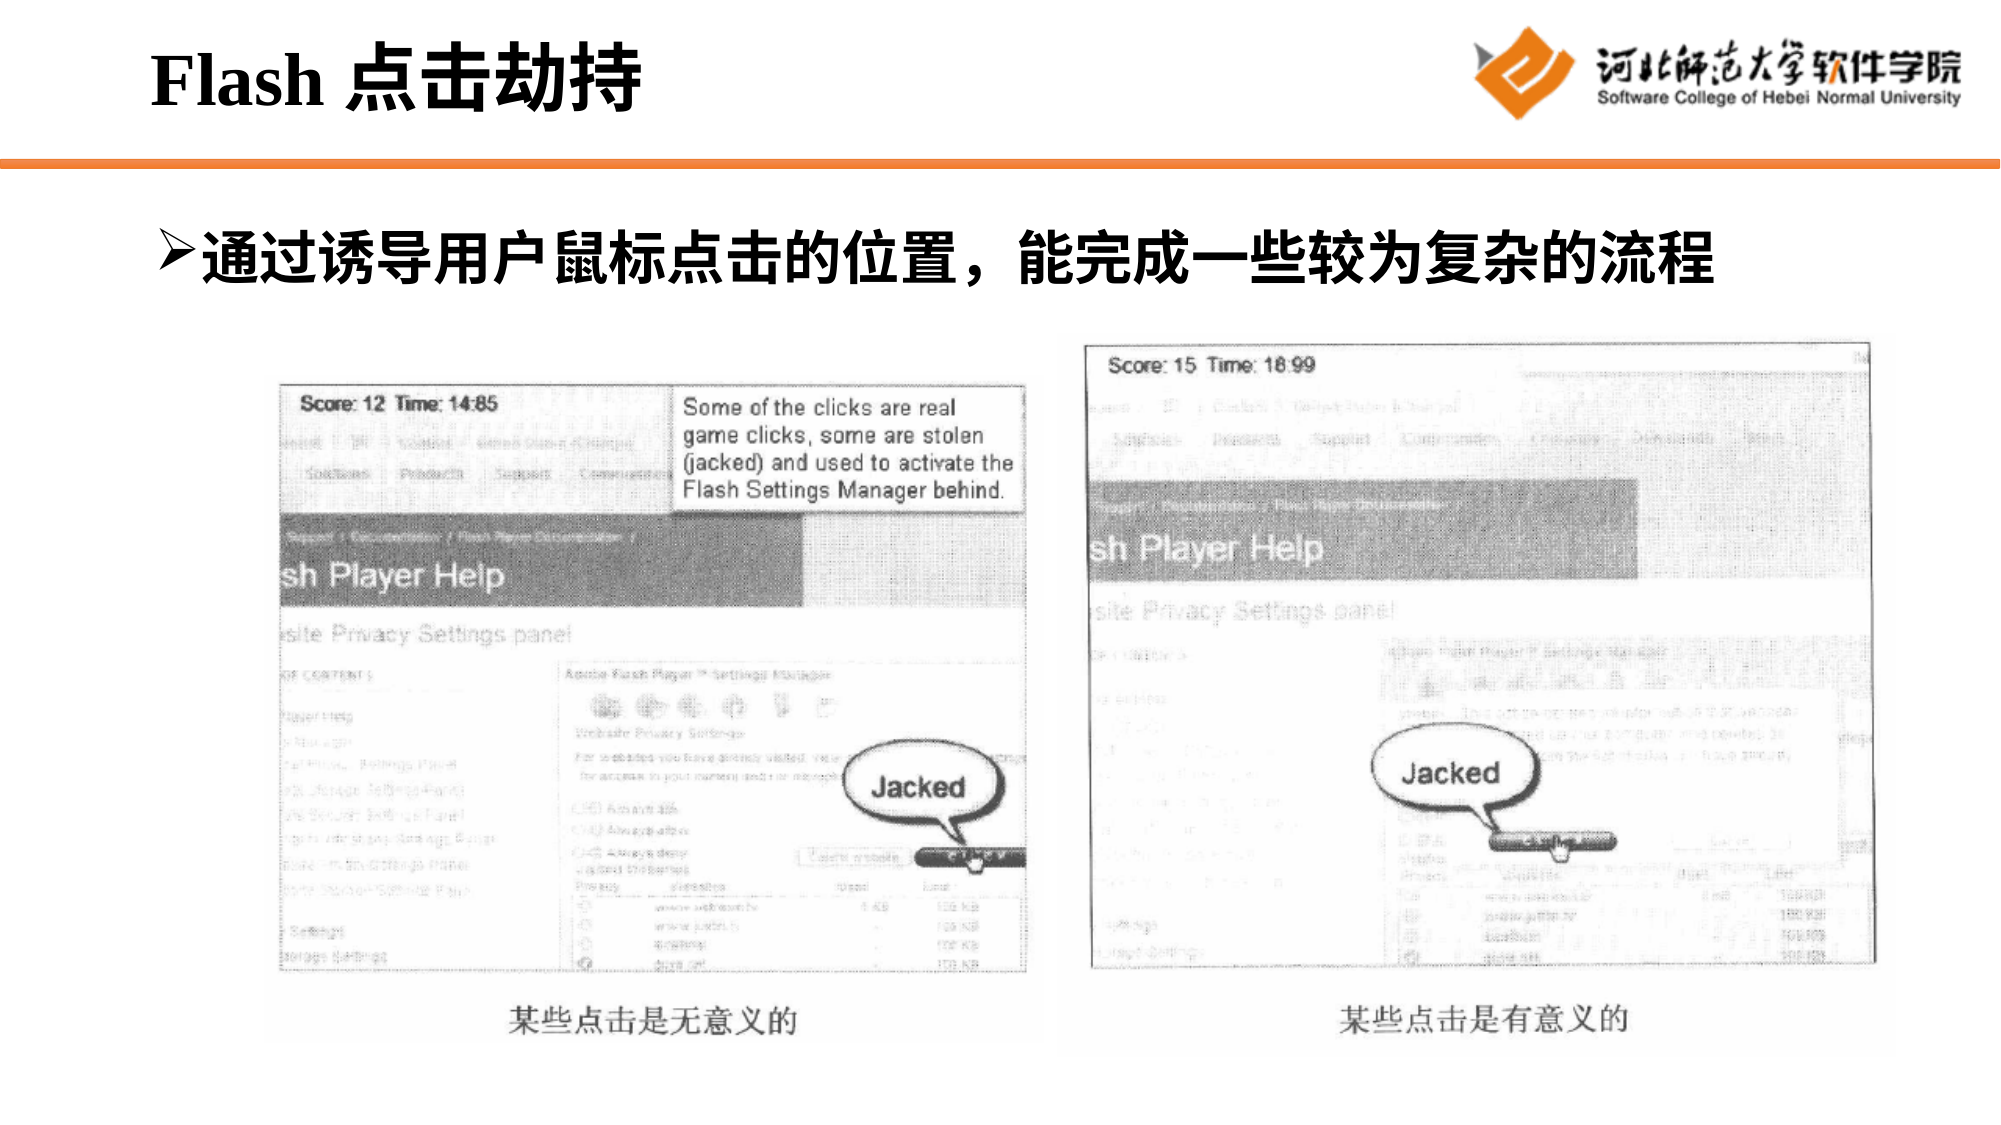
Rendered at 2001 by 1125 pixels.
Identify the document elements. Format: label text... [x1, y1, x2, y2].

list 通过诱导用户鼠标点击的位置，能完成一些较为复杂的流程 [139, 178, 1865, 988]
picture [1861, 18, 1988, 126]
picture [1057, 333, 1896, 1057]
title Flash点击劫持 [135, 8, 1861, 155]
picture [264, 375, 1044, 1043]
